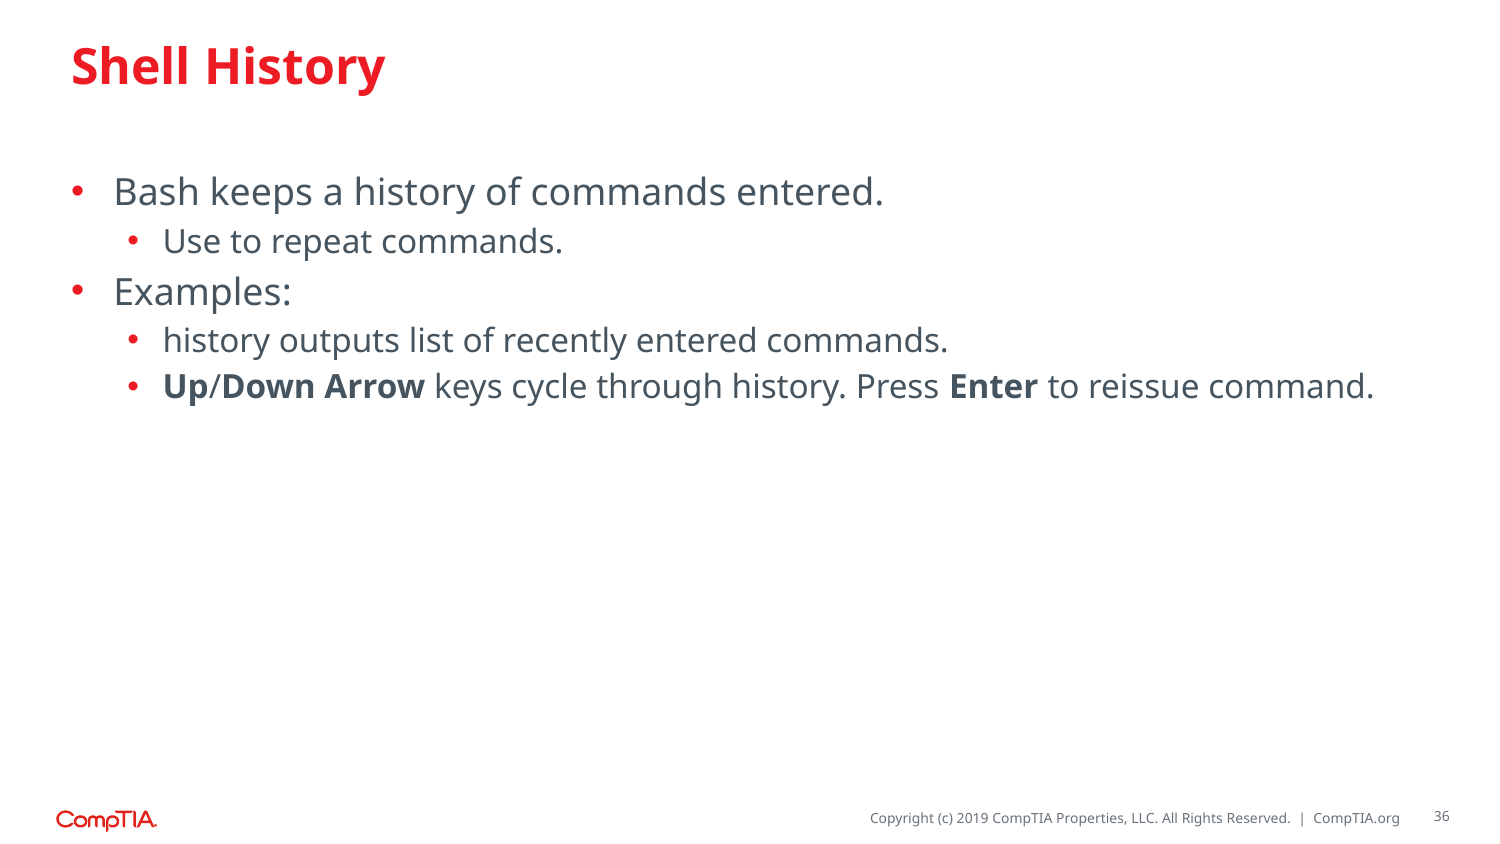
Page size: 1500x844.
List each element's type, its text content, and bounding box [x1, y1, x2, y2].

title Shell History [56, 12, 1444, 117]
list Bash keeps a history of commands entered. Use to repeat commands. Examples: history outputs list of recently entered commands. Up/Down Arrow keys cycle through history. Press Enter to reissue command. [56, 160, 1444, 746]
slide_number 36 [1407, 800, 1450, 835]
